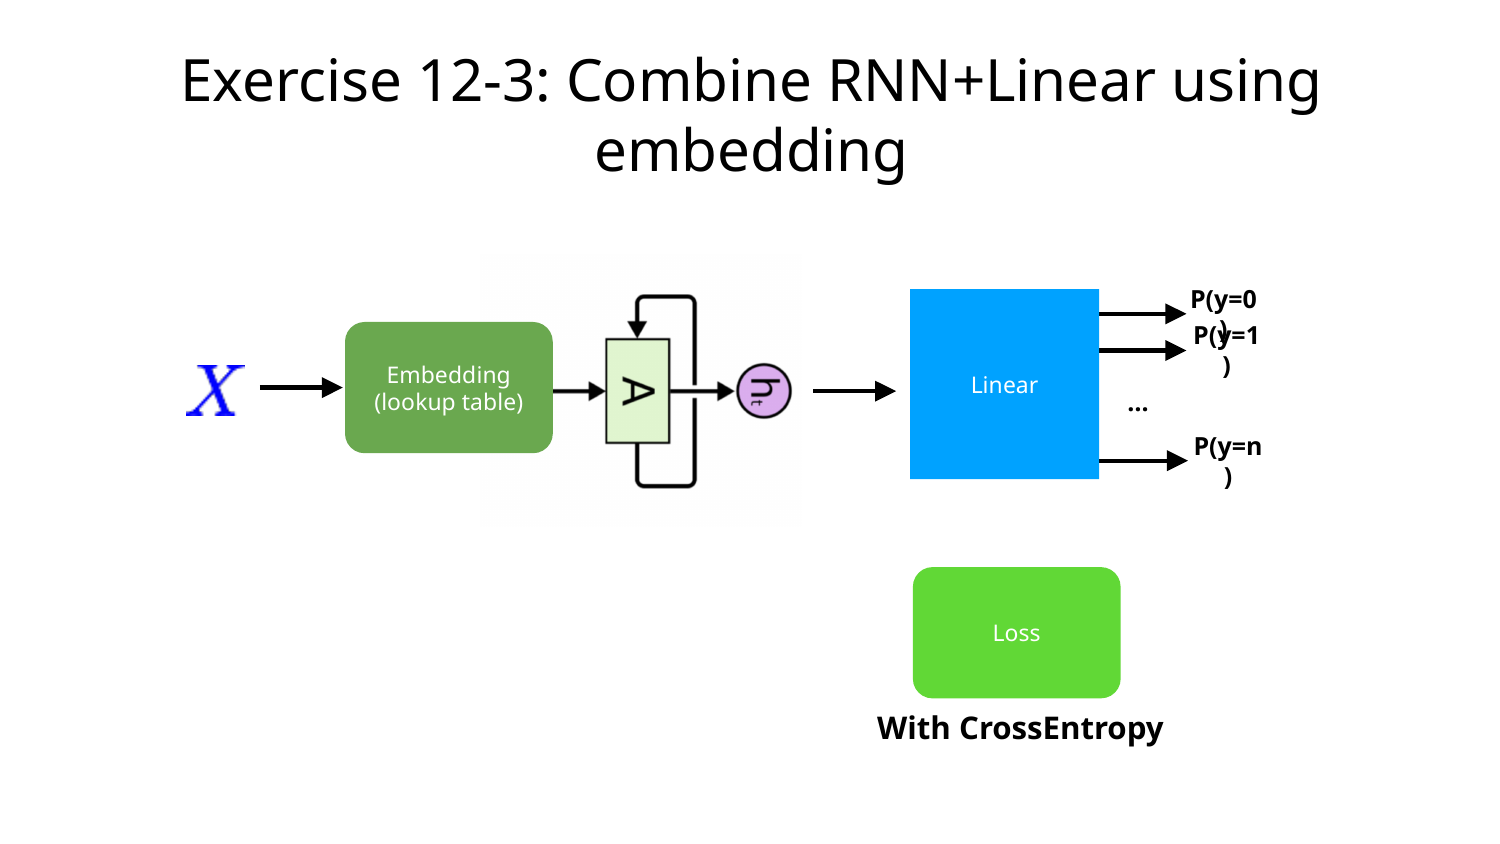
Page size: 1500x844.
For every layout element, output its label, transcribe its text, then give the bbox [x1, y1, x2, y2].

picture [481, 229, 801, 552]
text_box Loss [912, 567, 1121, 699]
text_box Linear [910, 289, 1100, 480]
text_box P(y=0) [1181, 294, 1265, 334]
text_box With CrossEntropy [870, 703, 1171, 751]
title Exercise 12-3: Combine RNN+Linear using embedding [18, 7, 1485, 219]
text_box Embedding (lookup table) [345, 321, 499, 454]
text_box … [1118, 367, 1158, 436]
text_box P(y=n) [1186, 440, 1270, 480]
picture [185, 364, 245, 416]
text_box P(y=1) [1185, 330, 1268, 369]
